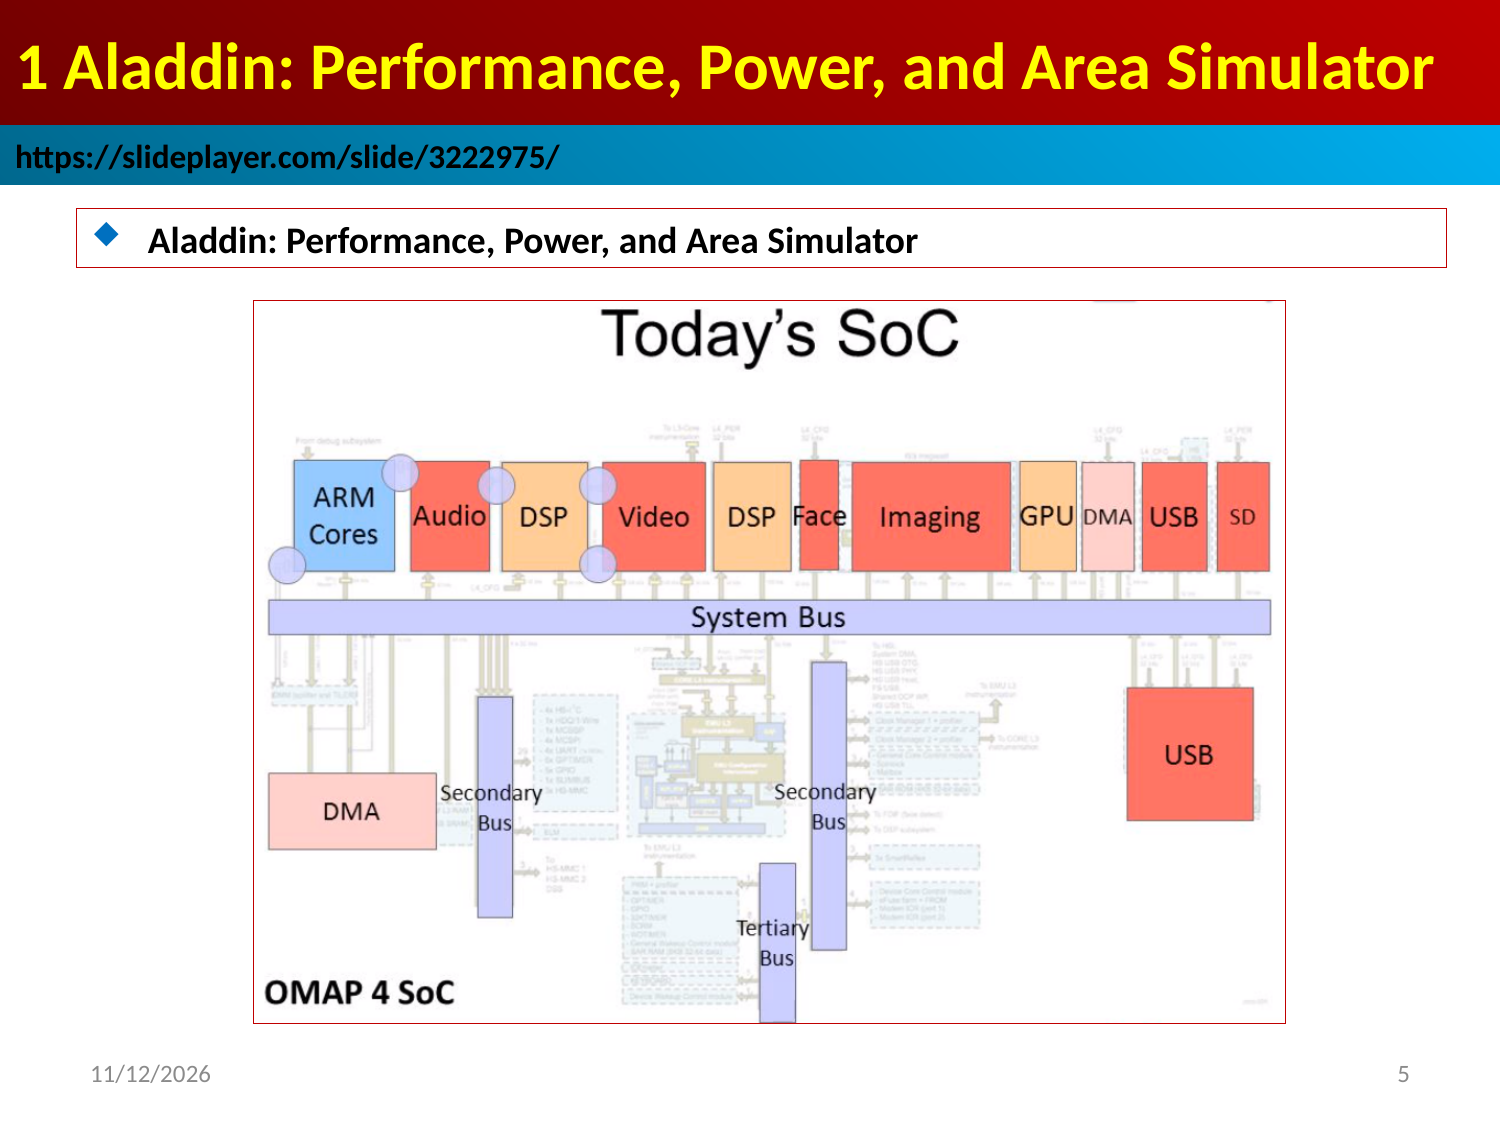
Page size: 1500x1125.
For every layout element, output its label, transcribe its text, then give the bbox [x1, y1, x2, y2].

text_box https://slideplayer.com/slide/3222975/ [0, 125, 1500, 185]
picture [253, 300, 1286, 1024]
subtitle Aladdin: Performance, Power, and Area Simulator [76, 208, 1447, 268]
title 1 Aladdin: Performance, Power, and Area Simulator [0, 0, 1500, 125]
slide_number 5 [1074, 1042, 1425, 1103]
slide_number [75, 1042, 425, 1103]
